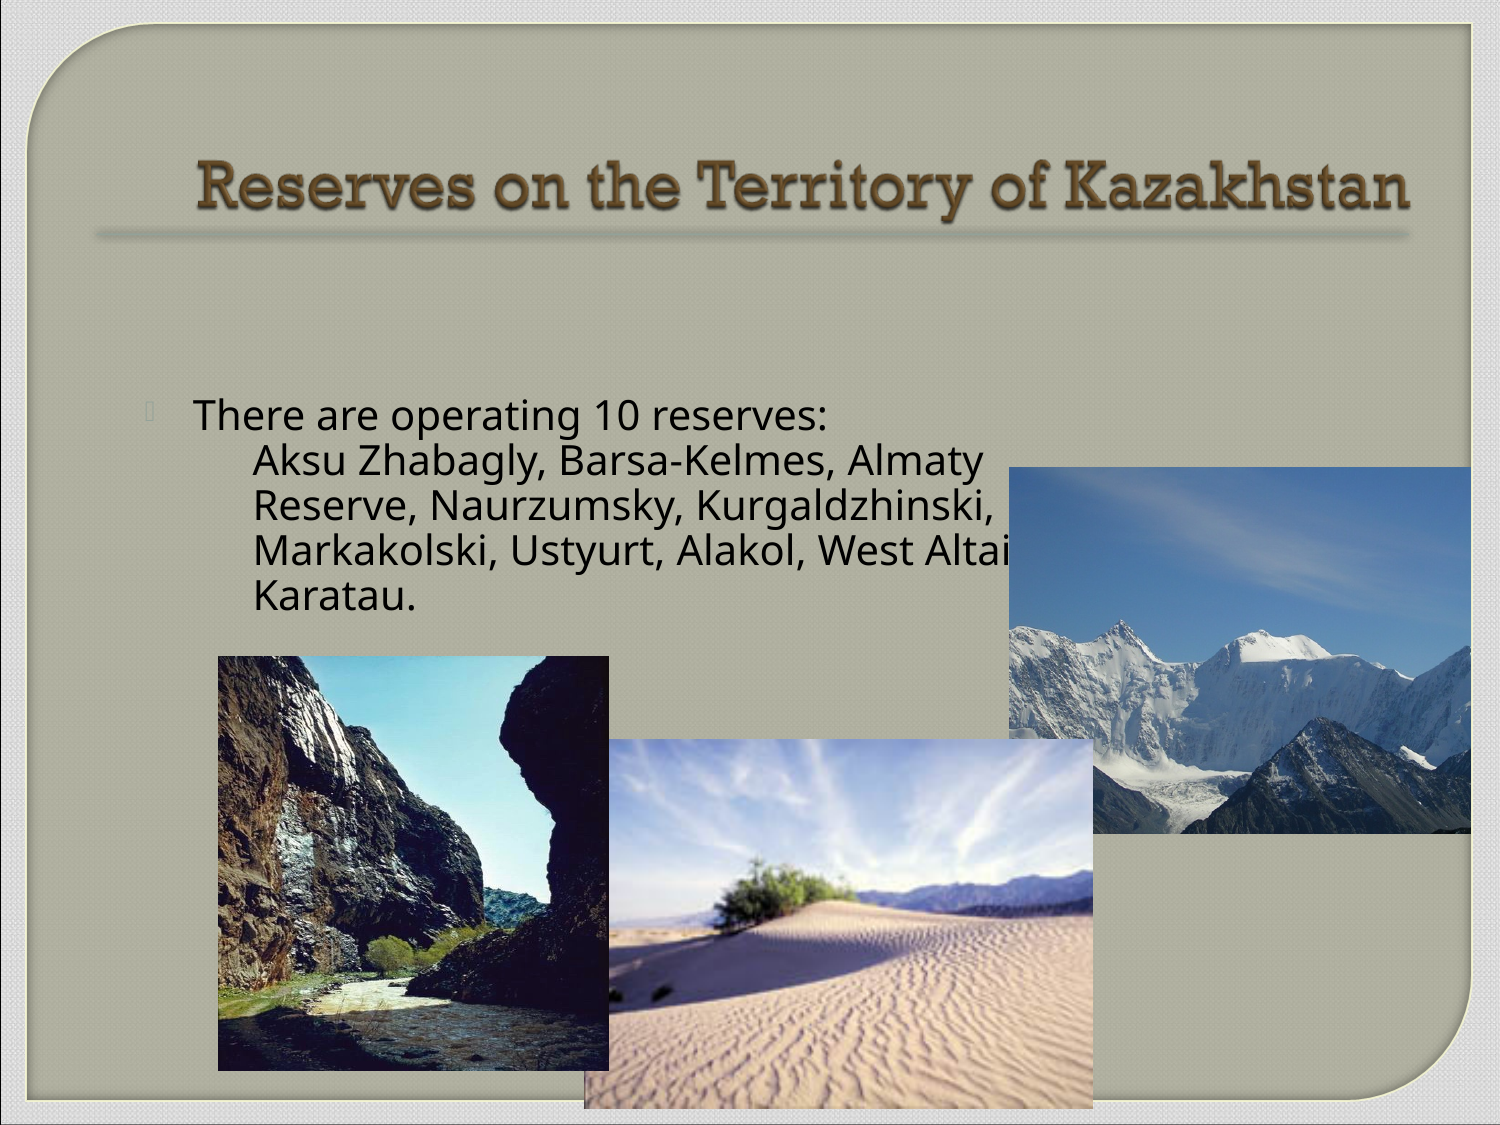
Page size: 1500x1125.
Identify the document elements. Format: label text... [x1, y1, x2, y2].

picture [0, 0, 1500, 1125]
list There are operating 10 reserves: Aksu Zhabagly, Barsa-Kelmes, Almaty Reserve, Naurzumsky, Kurgaldzhinski, Markakolski, Ustyurt, Alakol, West Altai, Karatau. [136, 386, 1093, 705]
